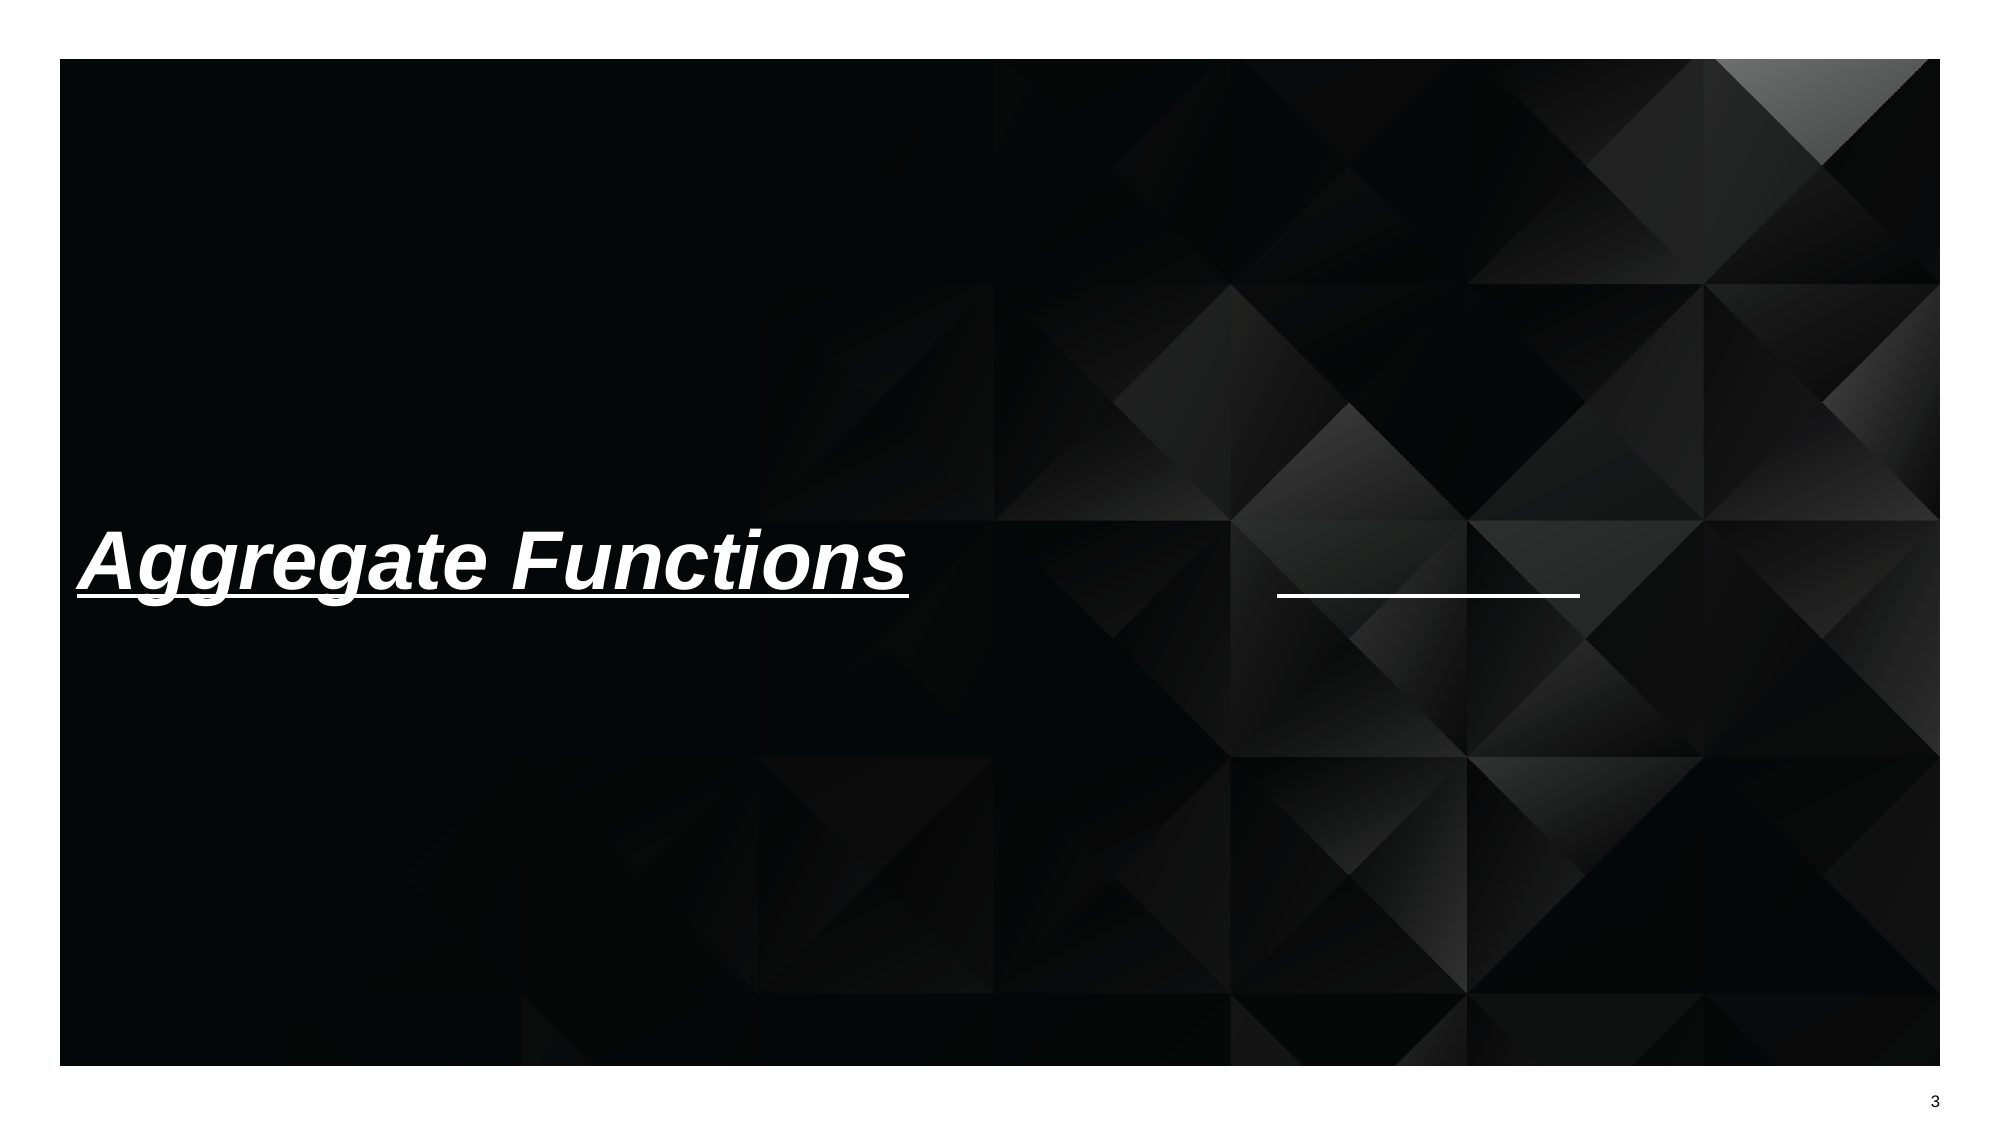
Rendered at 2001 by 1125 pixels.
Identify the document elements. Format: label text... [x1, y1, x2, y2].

slide_number 3 [1800, 1076, 2000, 1125]
title Aggregate Functions [62, 59, 1938, 1066]
